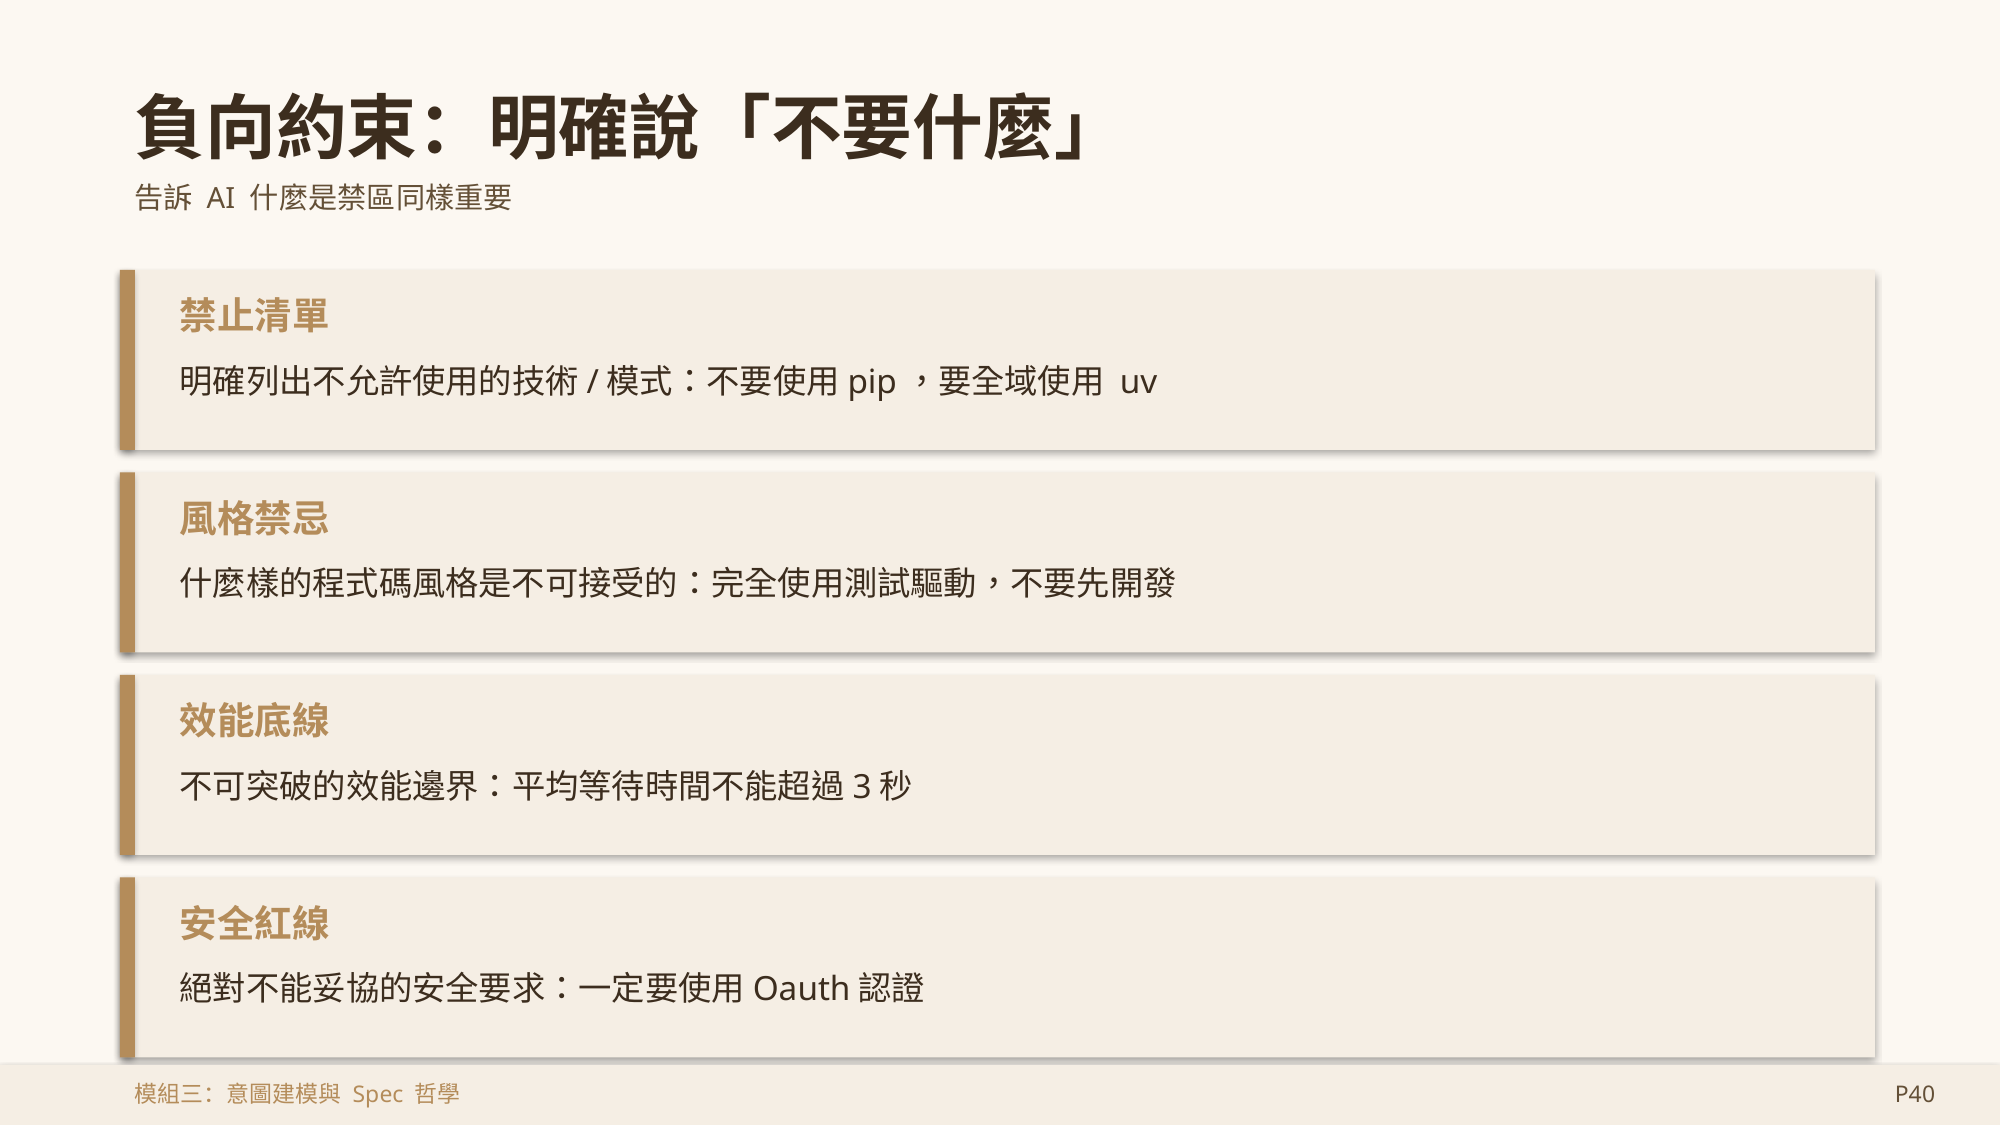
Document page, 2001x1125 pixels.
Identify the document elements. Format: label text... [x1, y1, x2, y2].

text_box [119, 472, 136, 653]
text_box 安全紅線 [164, 892, 1845, 953]
text_box [0, 1064, 2000, 1125]
text_box 明確列出不允許使用的技術/模式：不要使用pip，要全域使用 uv [164, 352, 1845, 408]
text_box [137, 877, 1876, 1058]
text_box 什麼樣的程式碼風格是不可接受的：完全使用測試驅動，不要先開發 [164, 554, 1845, 610]
text_box 告訴 AI 什麼是禁區同樣重要 [119, 172, 1770, 223]
text_box 模組三：意圖建模與 Spec 哲學 [119, 1072, 870, 1115]
text_box [137, 472, 1876, 653]
text_box [119, 674, 136, 856]
text_box [136, 269, 1876, 451]
text_box 絕對不能妥協的安全要求：一定要使用Oauth認證 [164, 959, 1845, 1015]
text_box [136, 674, 1876, 856]
text_box [119, 269, 136, 451]
text_box 禁止清單 [164, 284, 1845, 345]
text_box 不可突破的效能邊界：平均等待時間不能超過3秒 [164, 757, 1845, 813]
text_box [119, 877, 136, 1058]
text_box P40 [1799, 1072, 1950, 1115]
text_box 風格禁忌 [164, 487, 1845, 548]
text_box 負向約束：明確說「不要什麼」 [119, 74, 1770, 172]
text_box 效能底線 [164, 689, 1845, 750]
